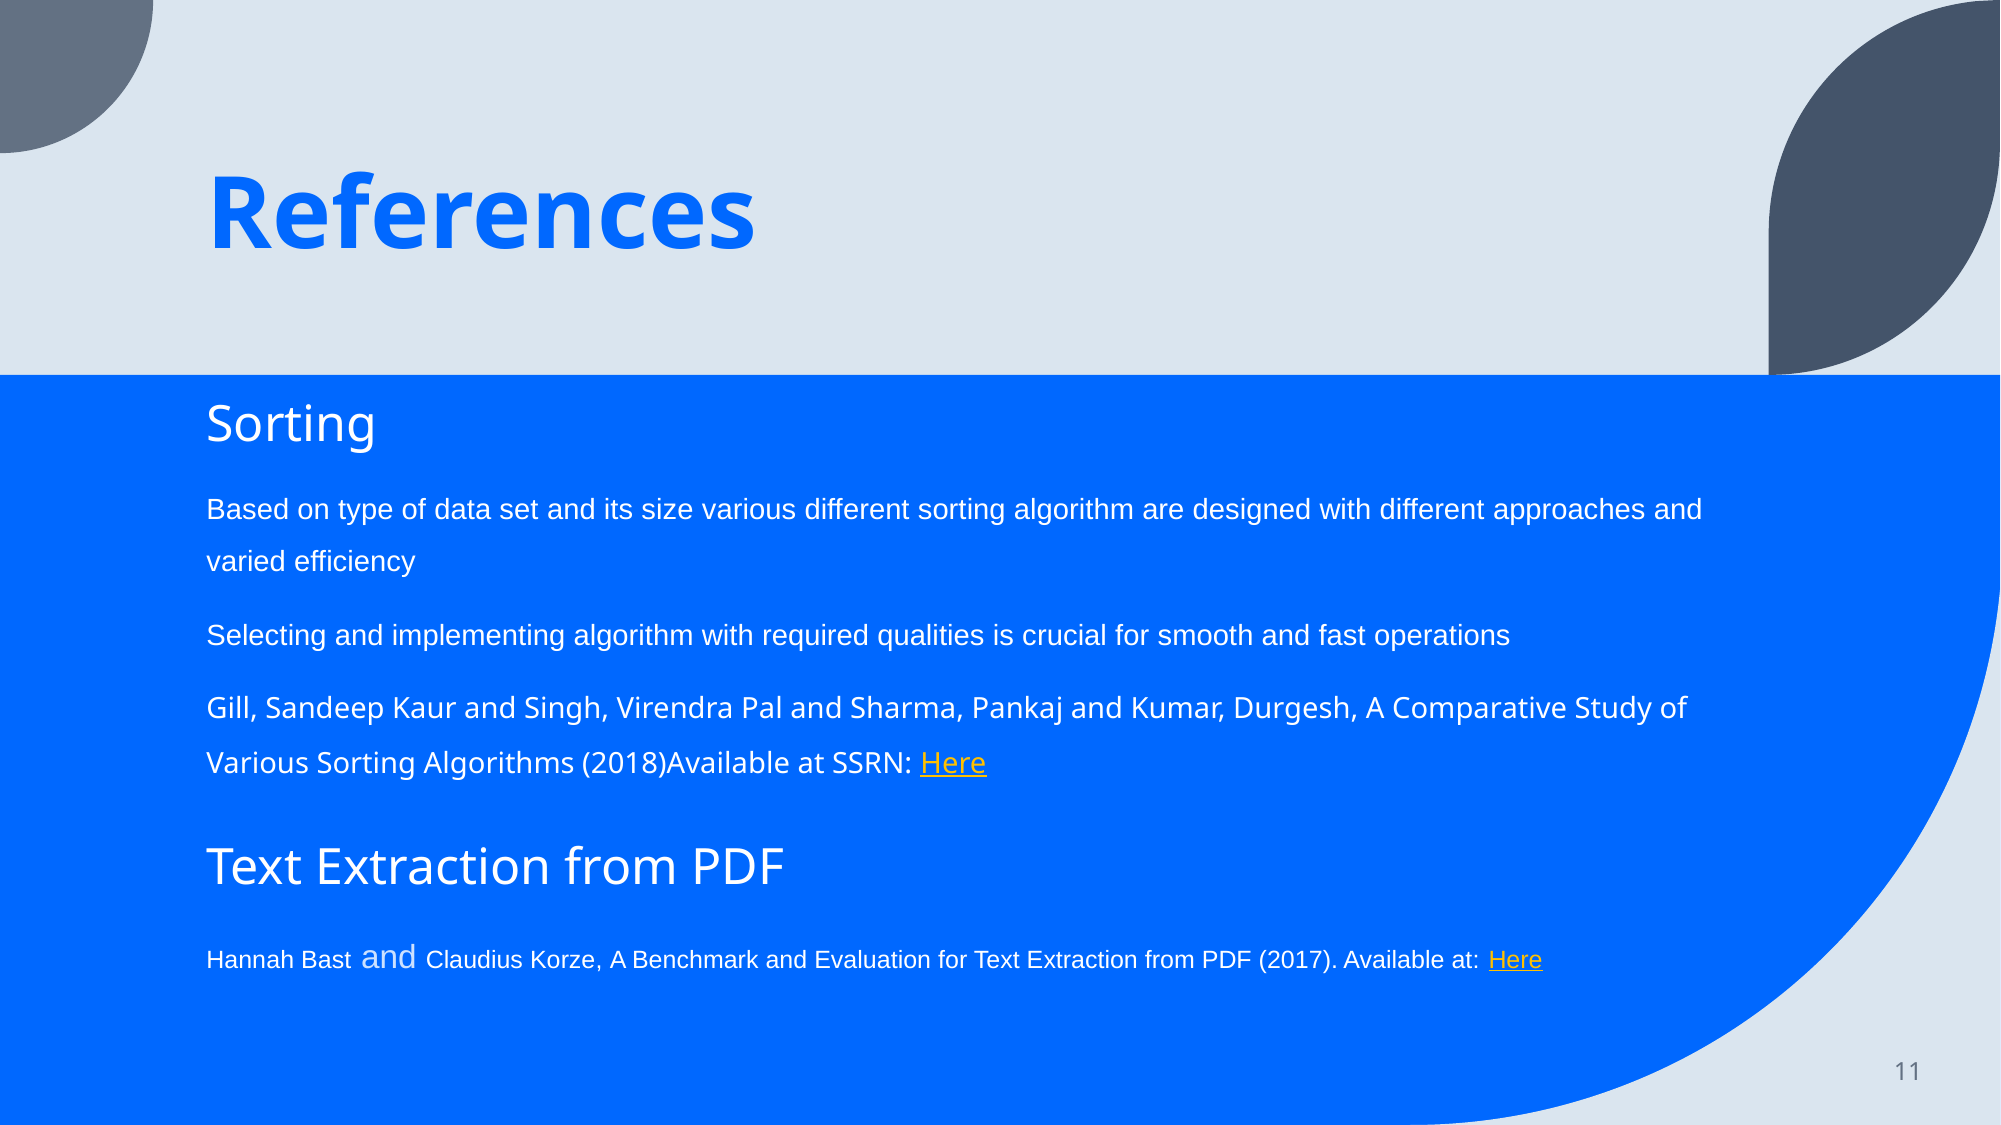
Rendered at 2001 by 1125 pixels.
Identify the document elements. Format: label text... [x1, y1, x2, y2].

slide_number 11 [1674, 1042, 1938, 1103]
title References [191, 60, 1796, 278]
list Sorting Based on type of data set and its size various different sorting algorithm are designed with different approaches and varied efficiency Selecting and implementing algorithm with required qualities is crucial for smooth and fast operations Gill, Sandeep Kaur and Singh, Virendra Pal and Sharma, Pankaj and Kumar, Durgesh, A Comparative Study of Various Sorting Algorithms (2018)Available at SSRN: Here Text Extraction from PDF Hannah Bast and Claudius Korze, A Benchmark and Evaluation for Text Extraction from PDF (2017). Available at: Here [191, 354, 1796, 1125]
